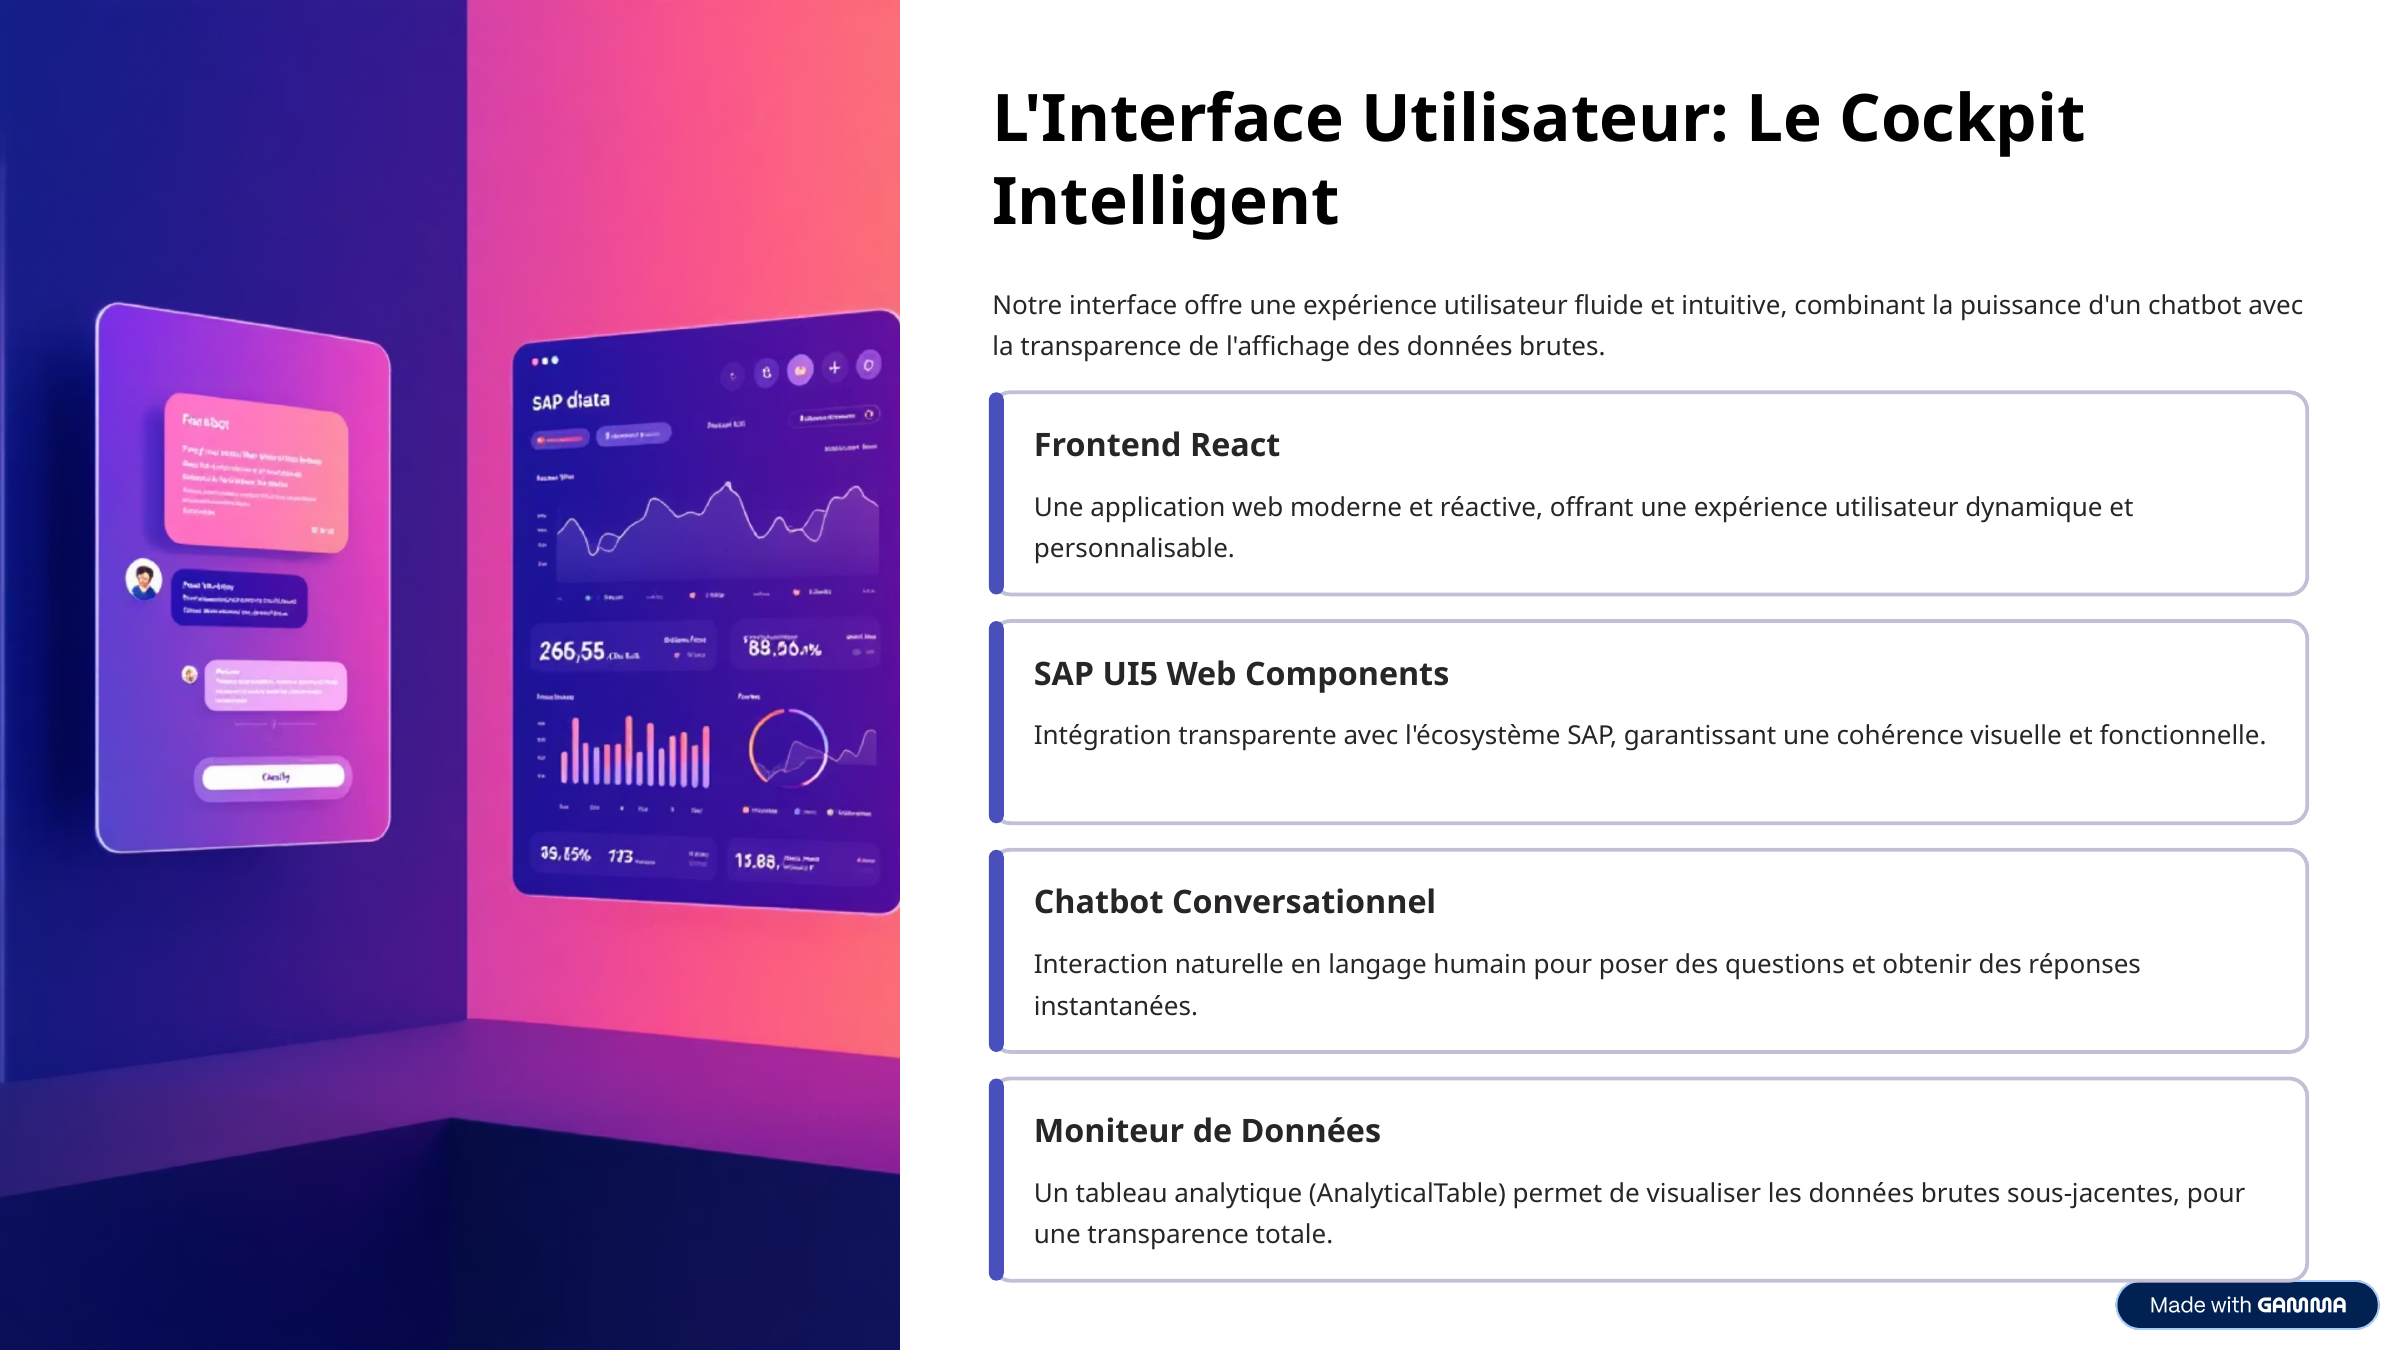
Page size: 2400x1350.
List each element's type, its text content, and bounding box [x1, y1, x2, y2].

text_box [988, 1078, 1004, 1281]
text_box [988, 621, 1004, 824]
text_box SAP UI5 Web Components [1033, 651, 1460, 693]
text_box [988, 392, 1004, 595]
text_box [1002, 620, 2308, 824]
text_box [988, 849, 1004, 1053]
text_box Chatbot Conversationnel [1033, 879, 1438, 922]
picture [0, 0, 900, 1350]
text_box Interaction naturelle en langage humain pour poser des questions et obtenir des réponses instantanées. [1033, 937, 2278, 1022]
text_box [1002, 849, 2308, 1053]
text_box Intégration transparente avec l'écosystème SAP, garantissant une cohérence visuelle et fonctionnelle. [1033, 708, 2278, 793]
text_box [1002, 392, 2308, 595]
text_box [1002, 1078, 2308, 1281]
text_box Notre interface offre une expérience utilisateur fluide et intuitive, combinant la puissance d'un chatbot avec la transparence de l'affichage des données brutes. [992, 277, 2308, 363]
text_box L'Interface Utilisateur: Le Cockpit Intelligent [992, 72, 2308, 238]
text_box Frontend React [1033, 422, 1365, 464]
text_box Une application web moderne et réactive, offrant une expérience utilisateur dynamique et personnalisable. [1033, 479, 2278, 565]
text_box Moniteur de Données [1034, 1108, 1380, 1150]
text_box Un tableau analytique (AnalyticalTable) permet de visualiser les données brutes sous-jacentes, pour une transparence totale. [1033, 1165, 2278, 1251]
picture [2106, 1271, 2389, 1339]
